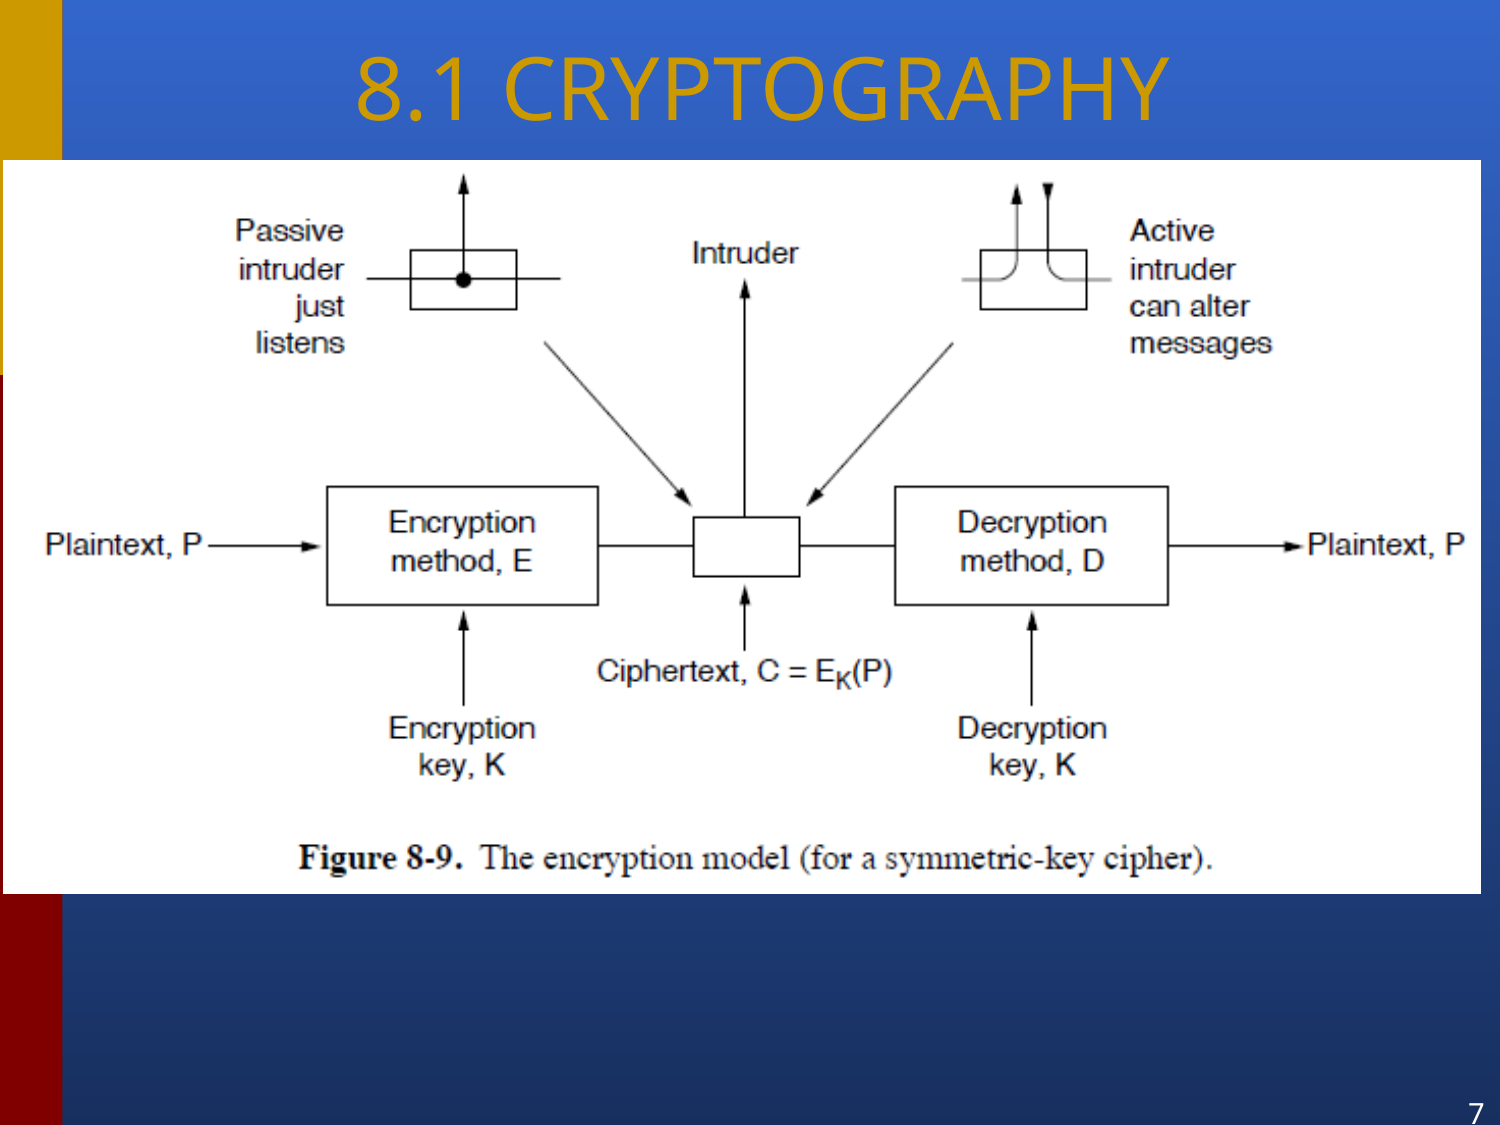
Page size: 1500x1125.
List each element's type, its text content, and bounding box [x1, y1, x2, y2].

title 8.1 CRYPTOGRAPHY [162, 37, 1363, 150]
picture [3, 160, 1481, 894]
slide_number 7 [1187, 1087, 1500, 1125]
